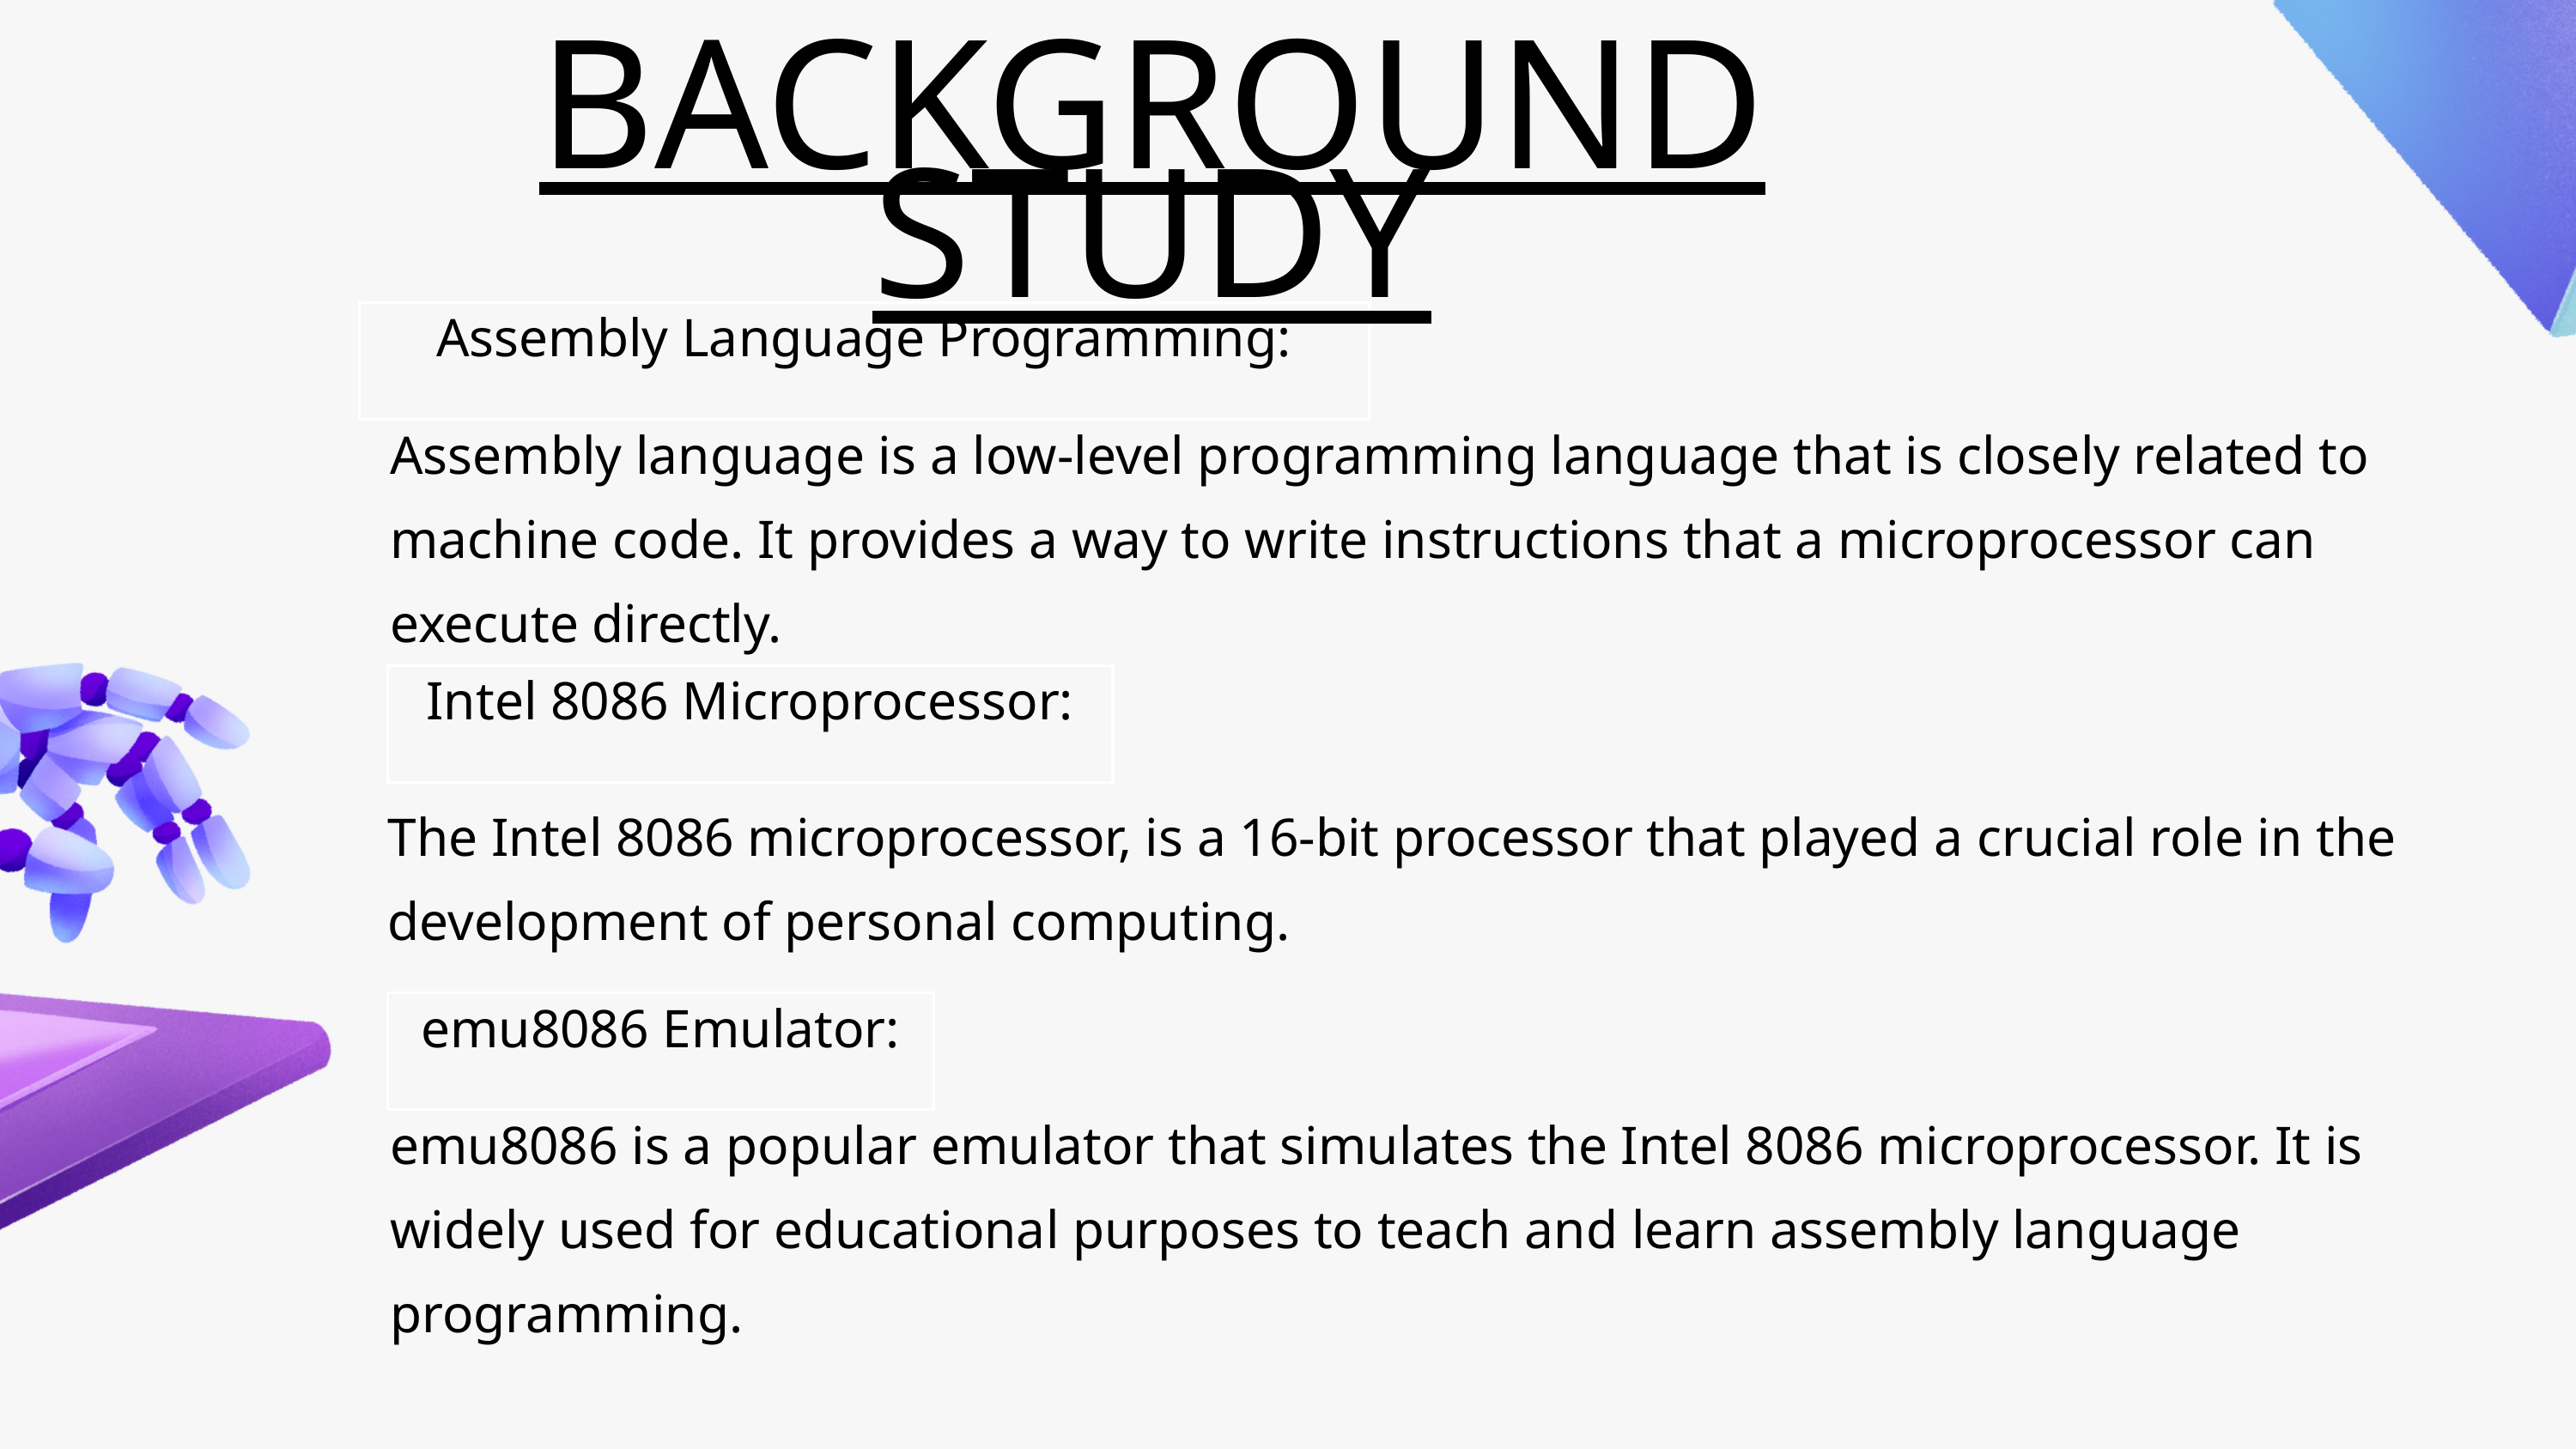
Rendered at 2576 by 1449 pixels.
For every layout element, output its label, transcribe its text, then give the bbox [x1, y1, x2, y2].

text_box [358, 301, 1370, 420]
text_box emu8086 is a popular emulator that simulates the Intel 8086 microprocessor. It is widely used for educational purposes to teach and learn assembly language programming. [390, 1090, 2432, 1343]
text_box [387, 992, 934, 1111]
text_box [387, 665, 1114, 784]
text_box [2265, 0, 2576, 337]
text_box [0, 515, 333, 1304]
text_box BACKGROUND STUDY [312, 75, 1992, 334]
text_box Assembly language is a low-level programming language that is closely related to machine code. It provides a way to write instructions that a microprocessor can execute directly. [390, 400, 2433, 653]
text_box The Intel 8086 microprocessor, is a 16-bit processor that played a crucial role in the development of personal computing. [387, 782, 2429, 951]
